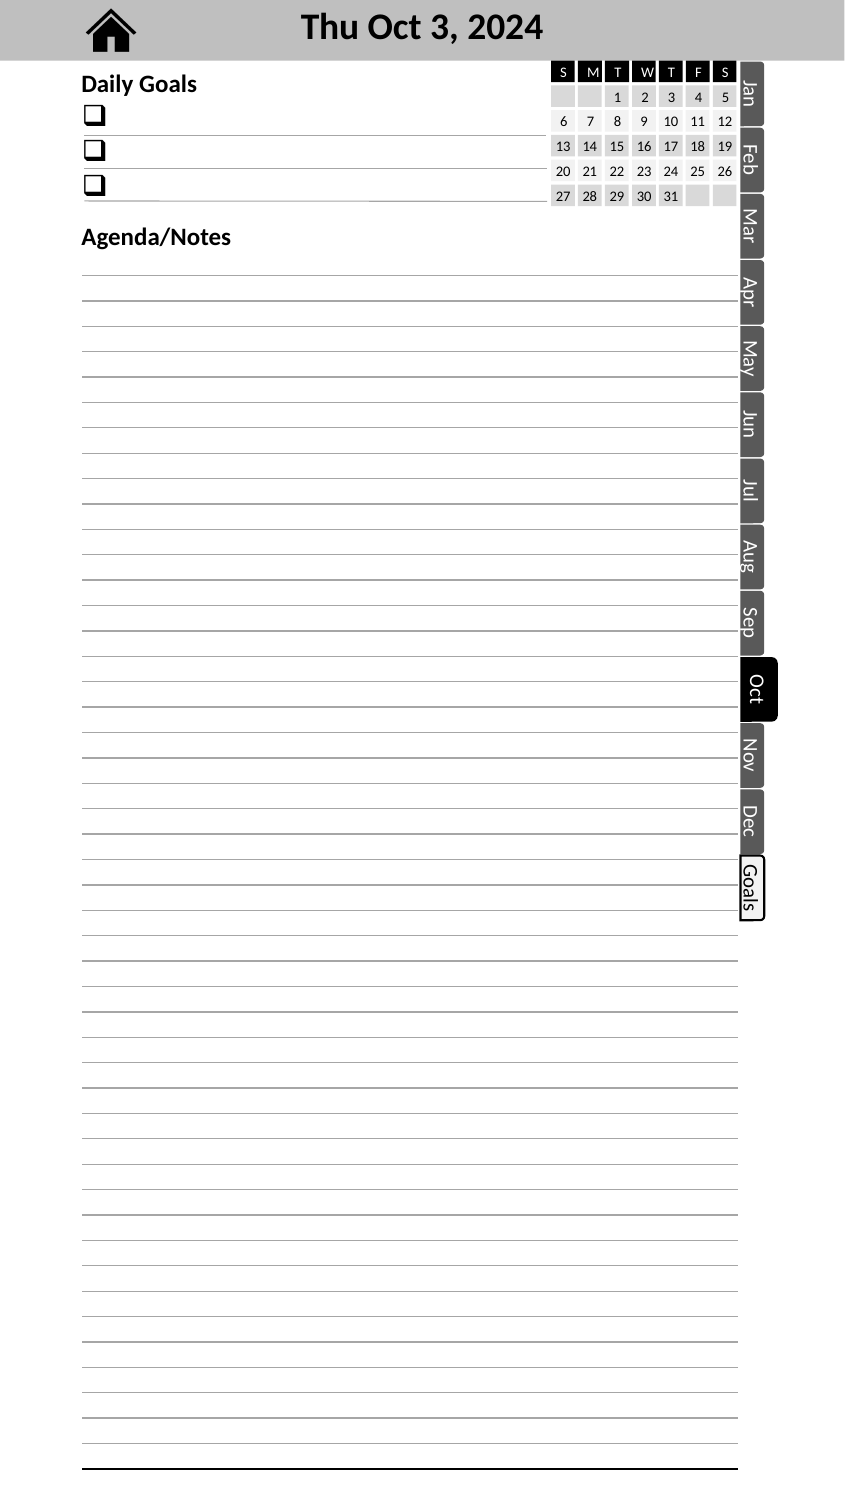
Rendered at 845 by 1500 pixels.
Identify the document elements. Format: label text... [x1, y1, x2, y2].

list Thu Oct 3, 2024 [190, 0, 655, 61]
picture [82, 1, 140, 59]
